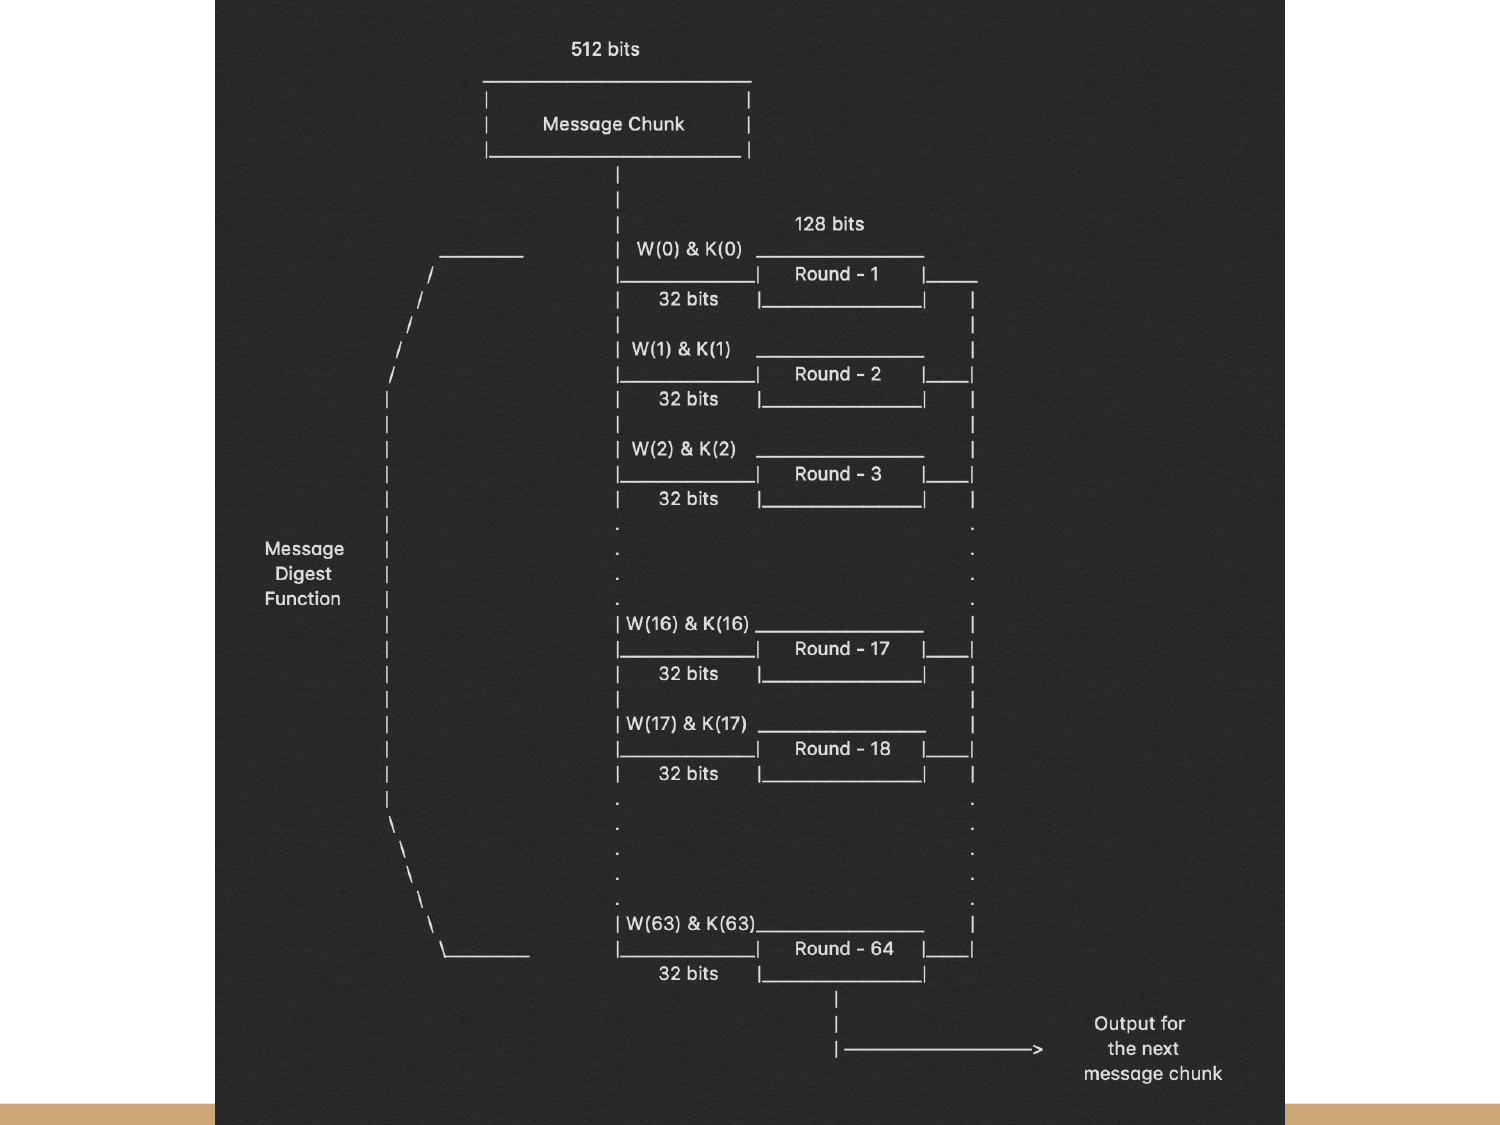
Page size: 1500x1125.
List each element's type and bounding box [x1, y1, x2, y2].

picture [215, 0, 1285, 1125]
